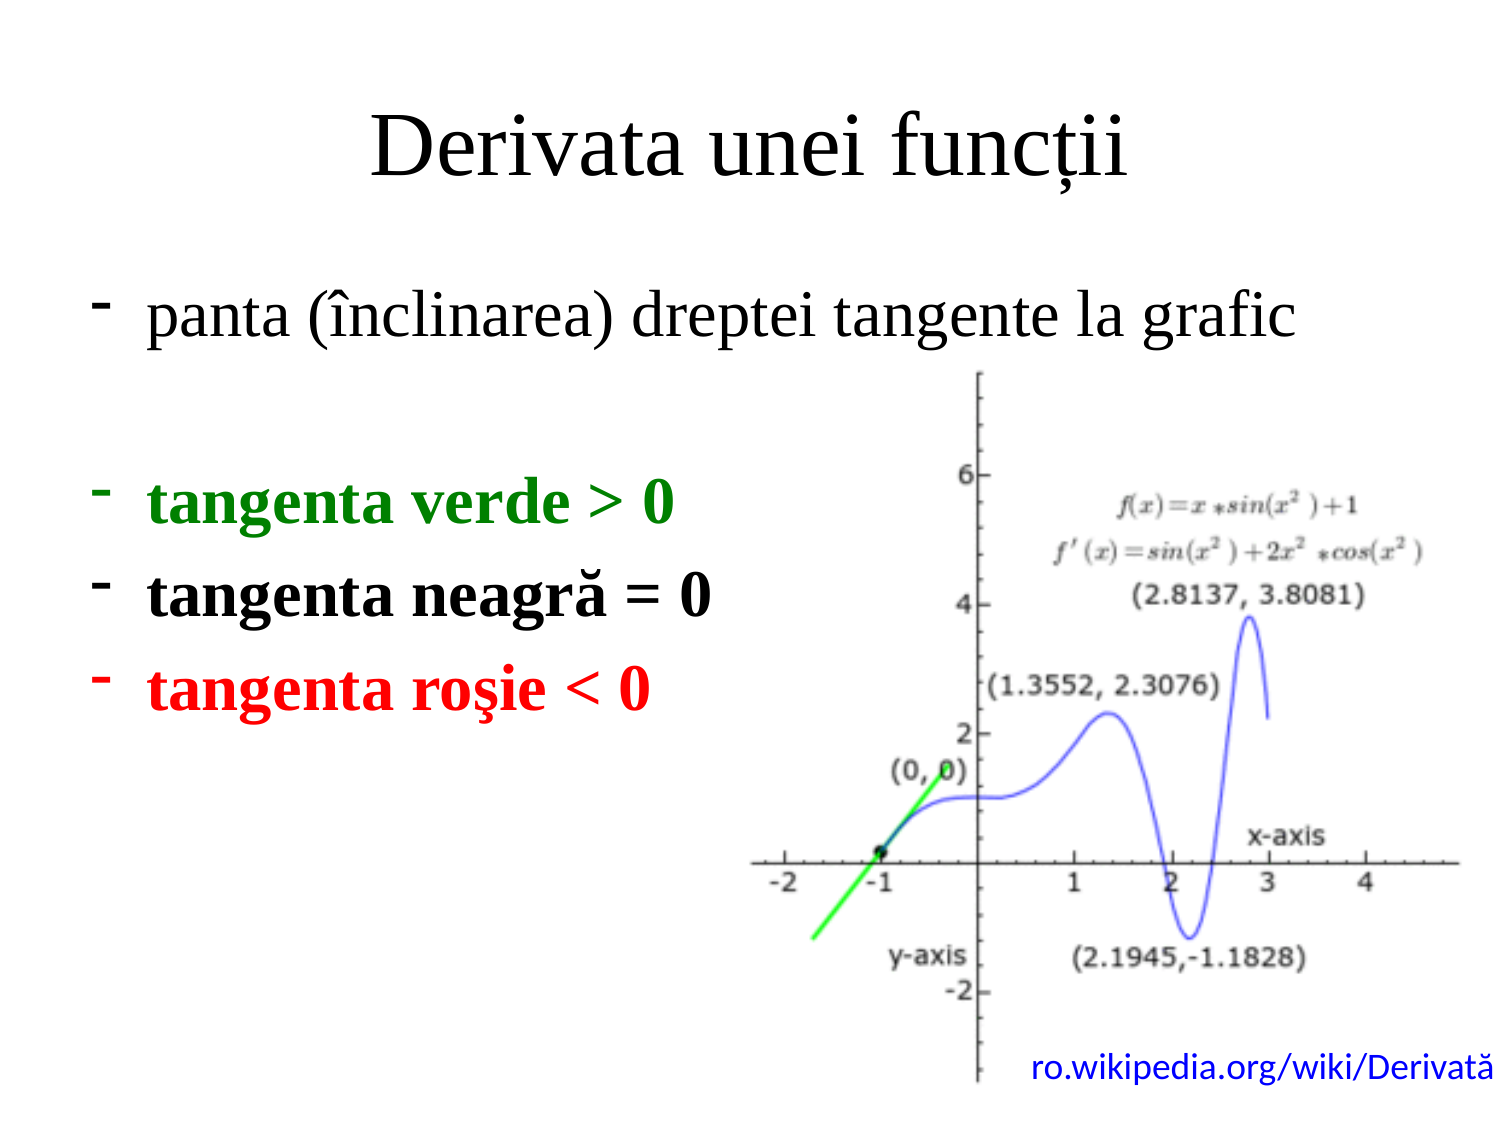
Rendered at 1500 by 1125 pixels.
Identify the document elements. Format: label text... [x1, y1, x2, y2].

list panta (înclinarea) dreptei tangente la grafic tangenta verde > 0 tangenta neagră = 0 tangenta roşie < 0 [75, 262, 1425, 1005]
title Derivata unei funcții [75, 45, 1425, 233]
text_box ro.wikipedia.org/wiki/Derivată [1016, 1034, 1500, 1125]
picture [719, 342, 1491, 1114]
